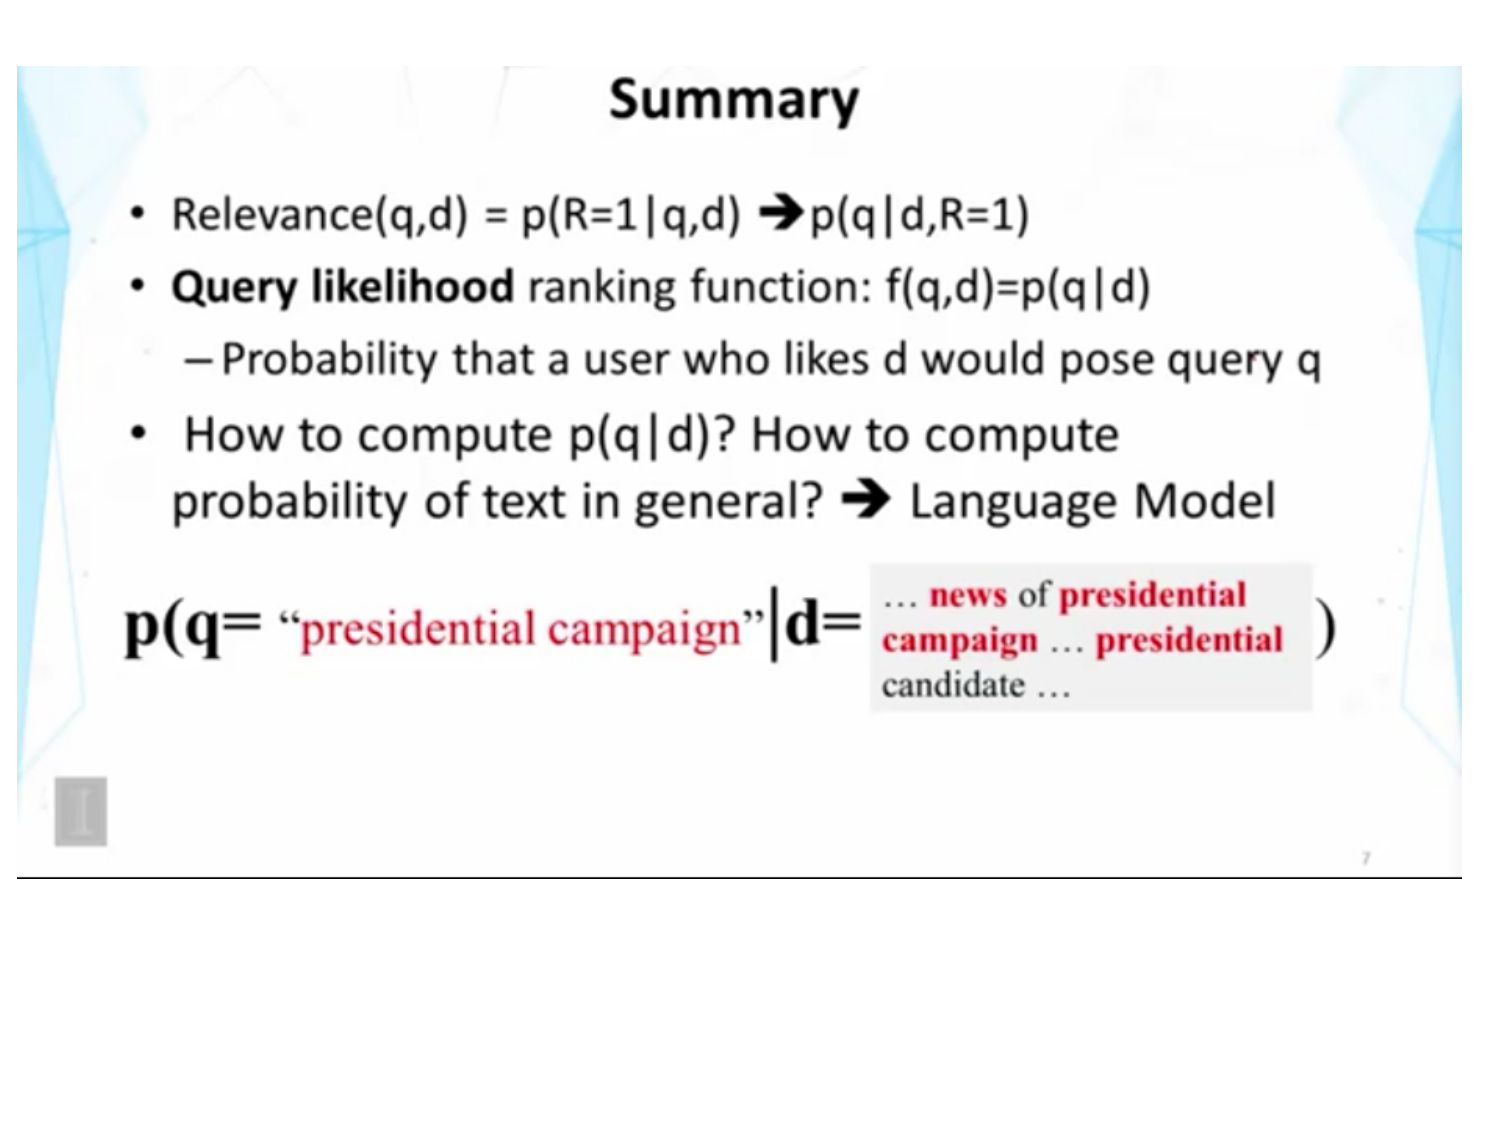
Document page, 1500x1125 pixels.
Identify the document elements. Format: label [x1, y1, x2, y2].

picture [17, 66, 1462, 880]
